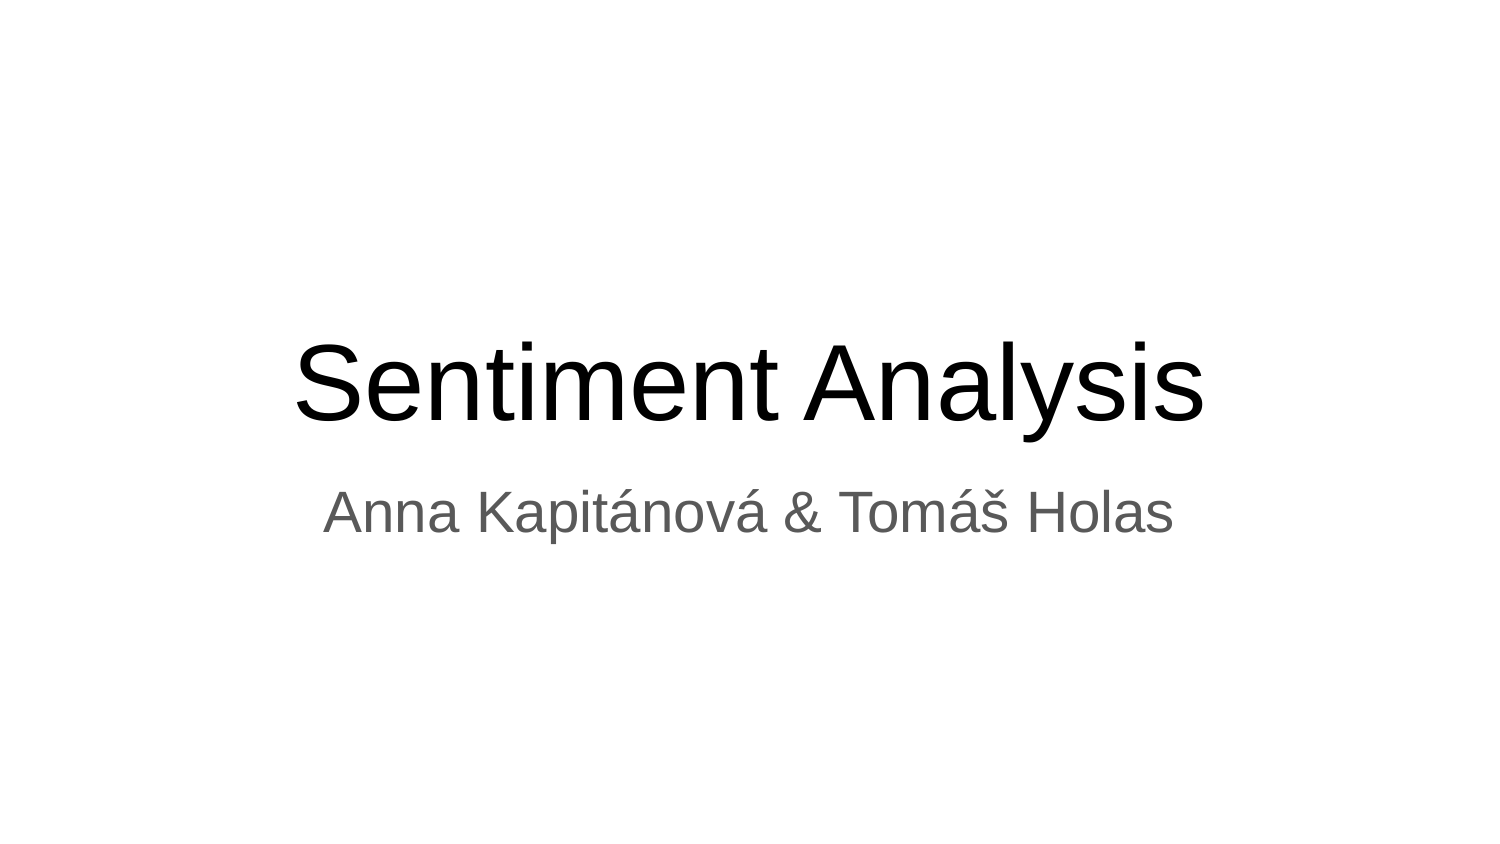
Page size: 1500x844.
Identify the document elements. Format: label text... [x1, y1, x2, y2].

title Sentiment Analysis [51, 122, 1449, 459]
subtitle Anna Kapitánová & Tomáš Holas [51, 464, 1449, 595]
